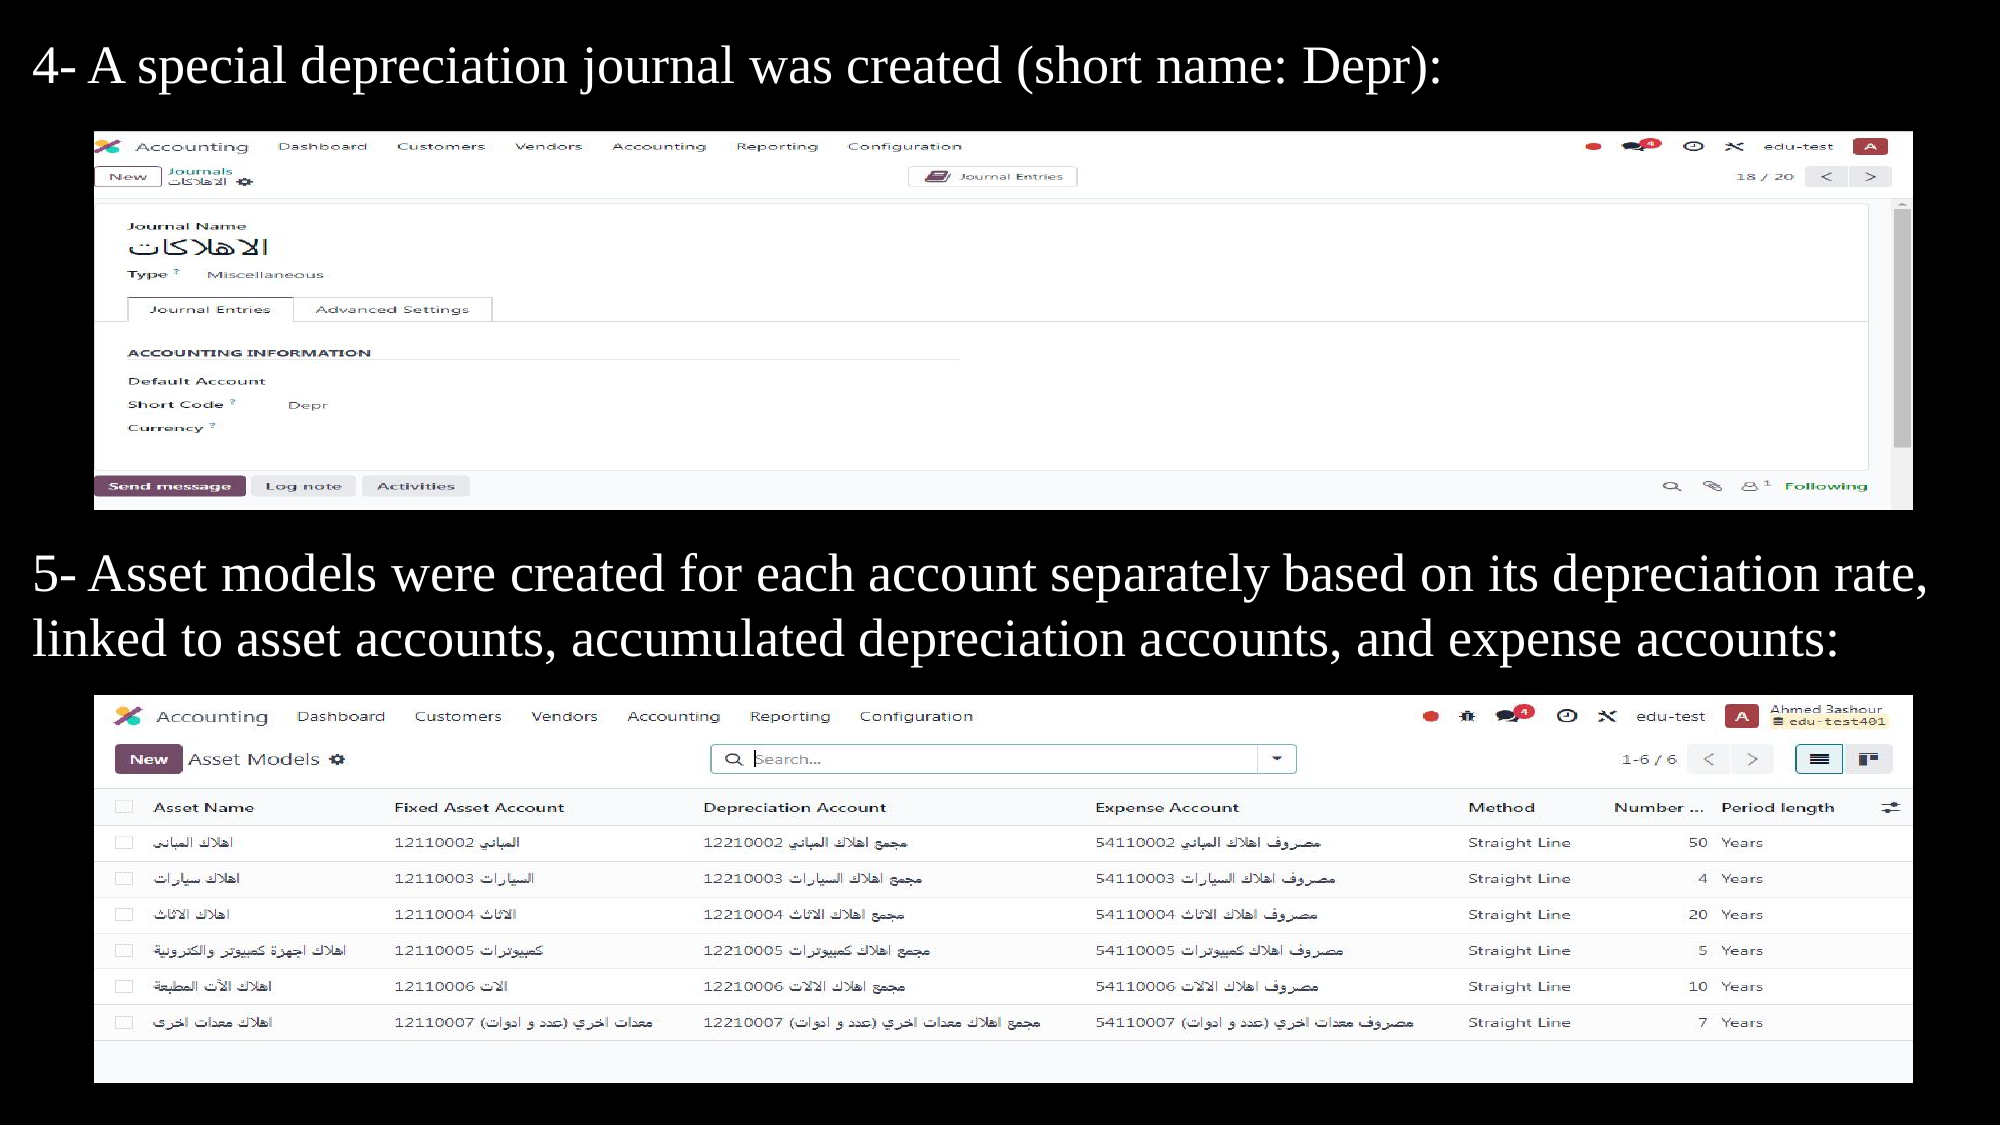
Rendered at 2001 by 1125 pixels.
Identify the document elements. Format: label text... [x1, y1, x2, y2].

picture [94, 695, 1913, 1083]
picture [94, 131, 1913, 510]
text_box 4- A special depreciation journal was created (short name: Depr): [17, 10, 1899, 113]
text_box 5- Asset models were created for each account separately based on its depreciation rate, linked to asset accounts, accumulated depreciation accounts, and expense accounts: [17, 549, 1974, 713]
